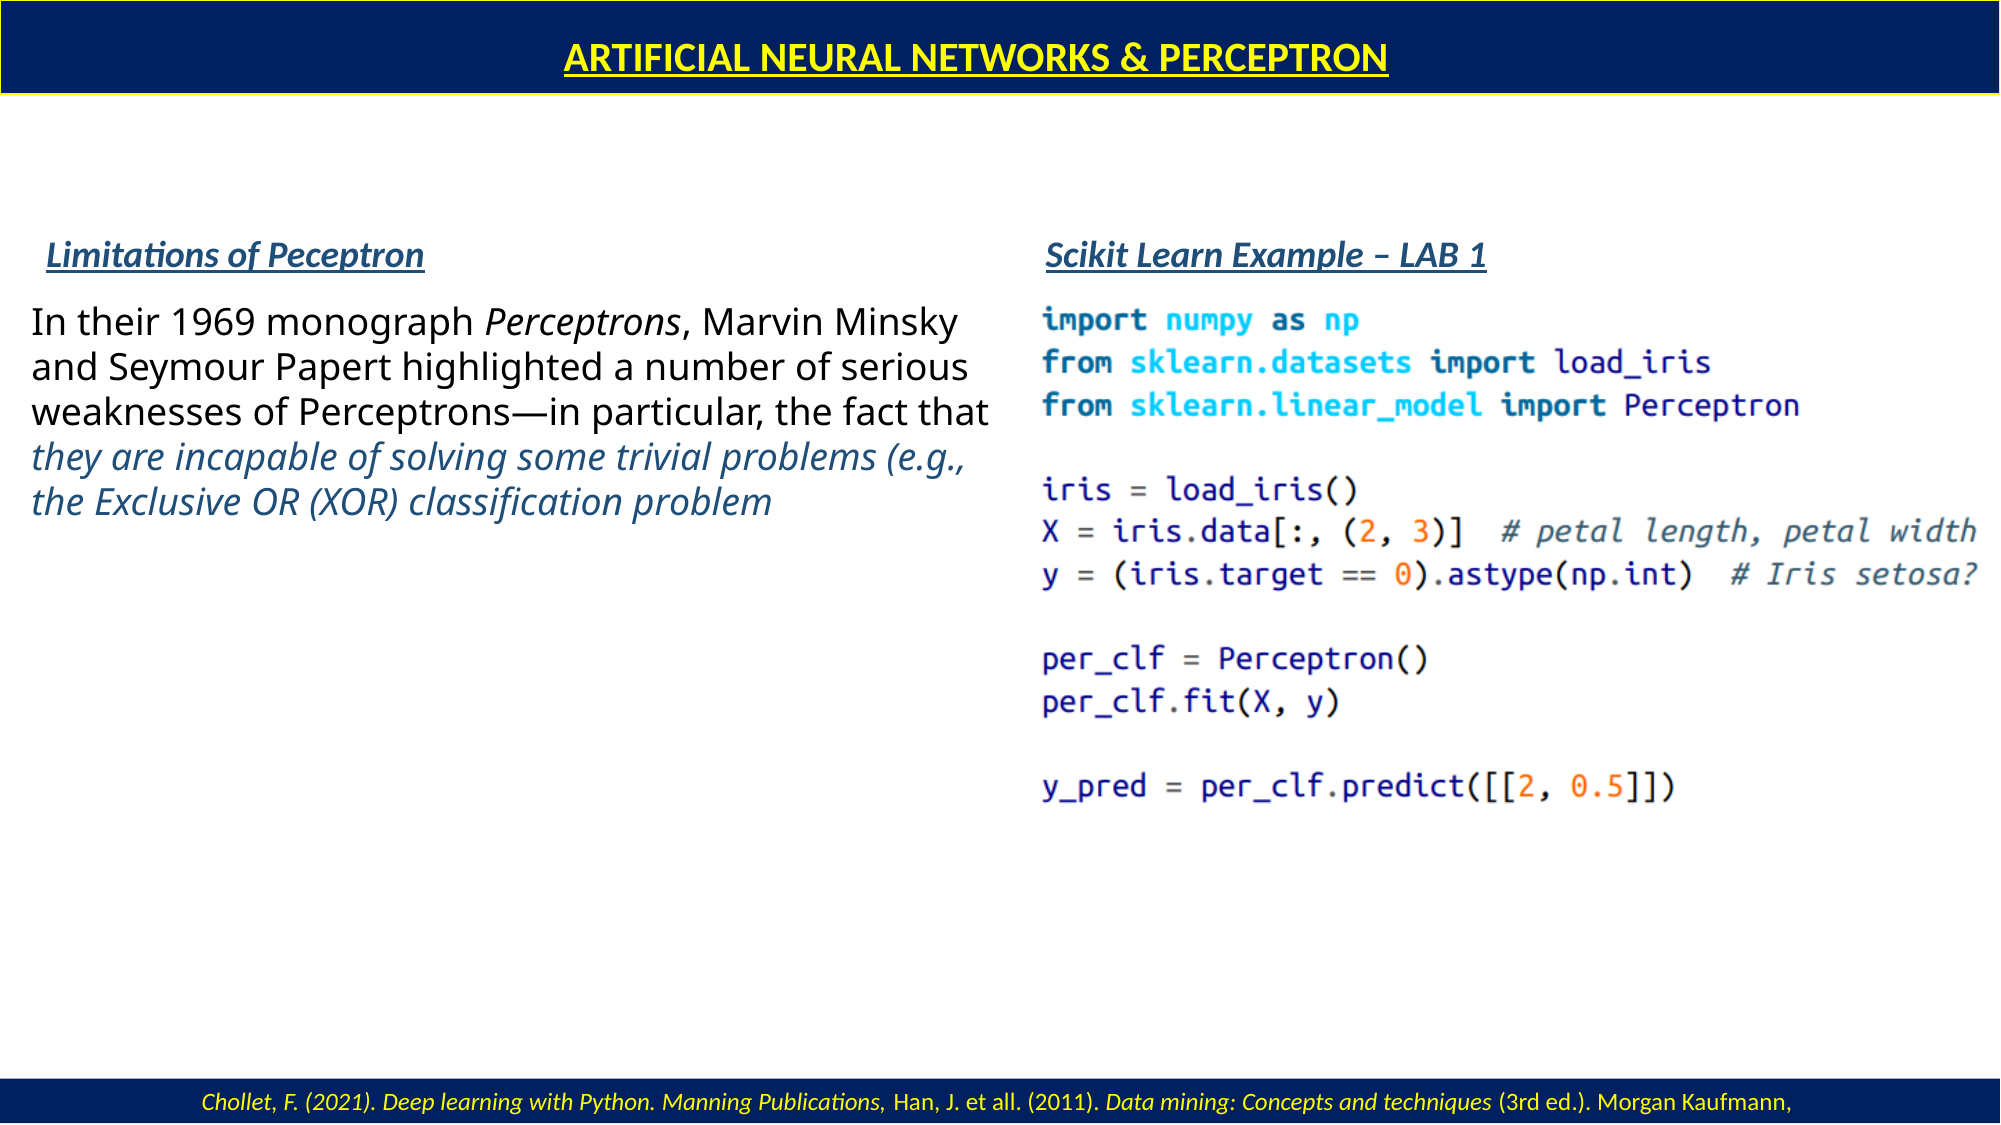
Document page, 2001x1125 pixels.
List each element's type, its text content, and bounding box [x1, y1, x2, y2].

text_box In their 1969 monograph Perceptrons, Marvin Minsky and Seymour Papert highlighted a number of serious weaknesses of Perceptrons—in particular, the fact that they are incapable of solving some trivial problems (e.g., the Exclusive OR (XOR) classification problem [16, 290, 1018, 576]
text_box Scikit Learn Example – LAB 1 [1030, 222, 1517, 283]
text_box Limitations of Peceptron [31, 222, 517, 283]
picture [1032, 290, 2000, 835]
text_box ARTIFICIAL NEURAL NETWORKS & PERCEPTRON [490, 22, 1462, 87]
